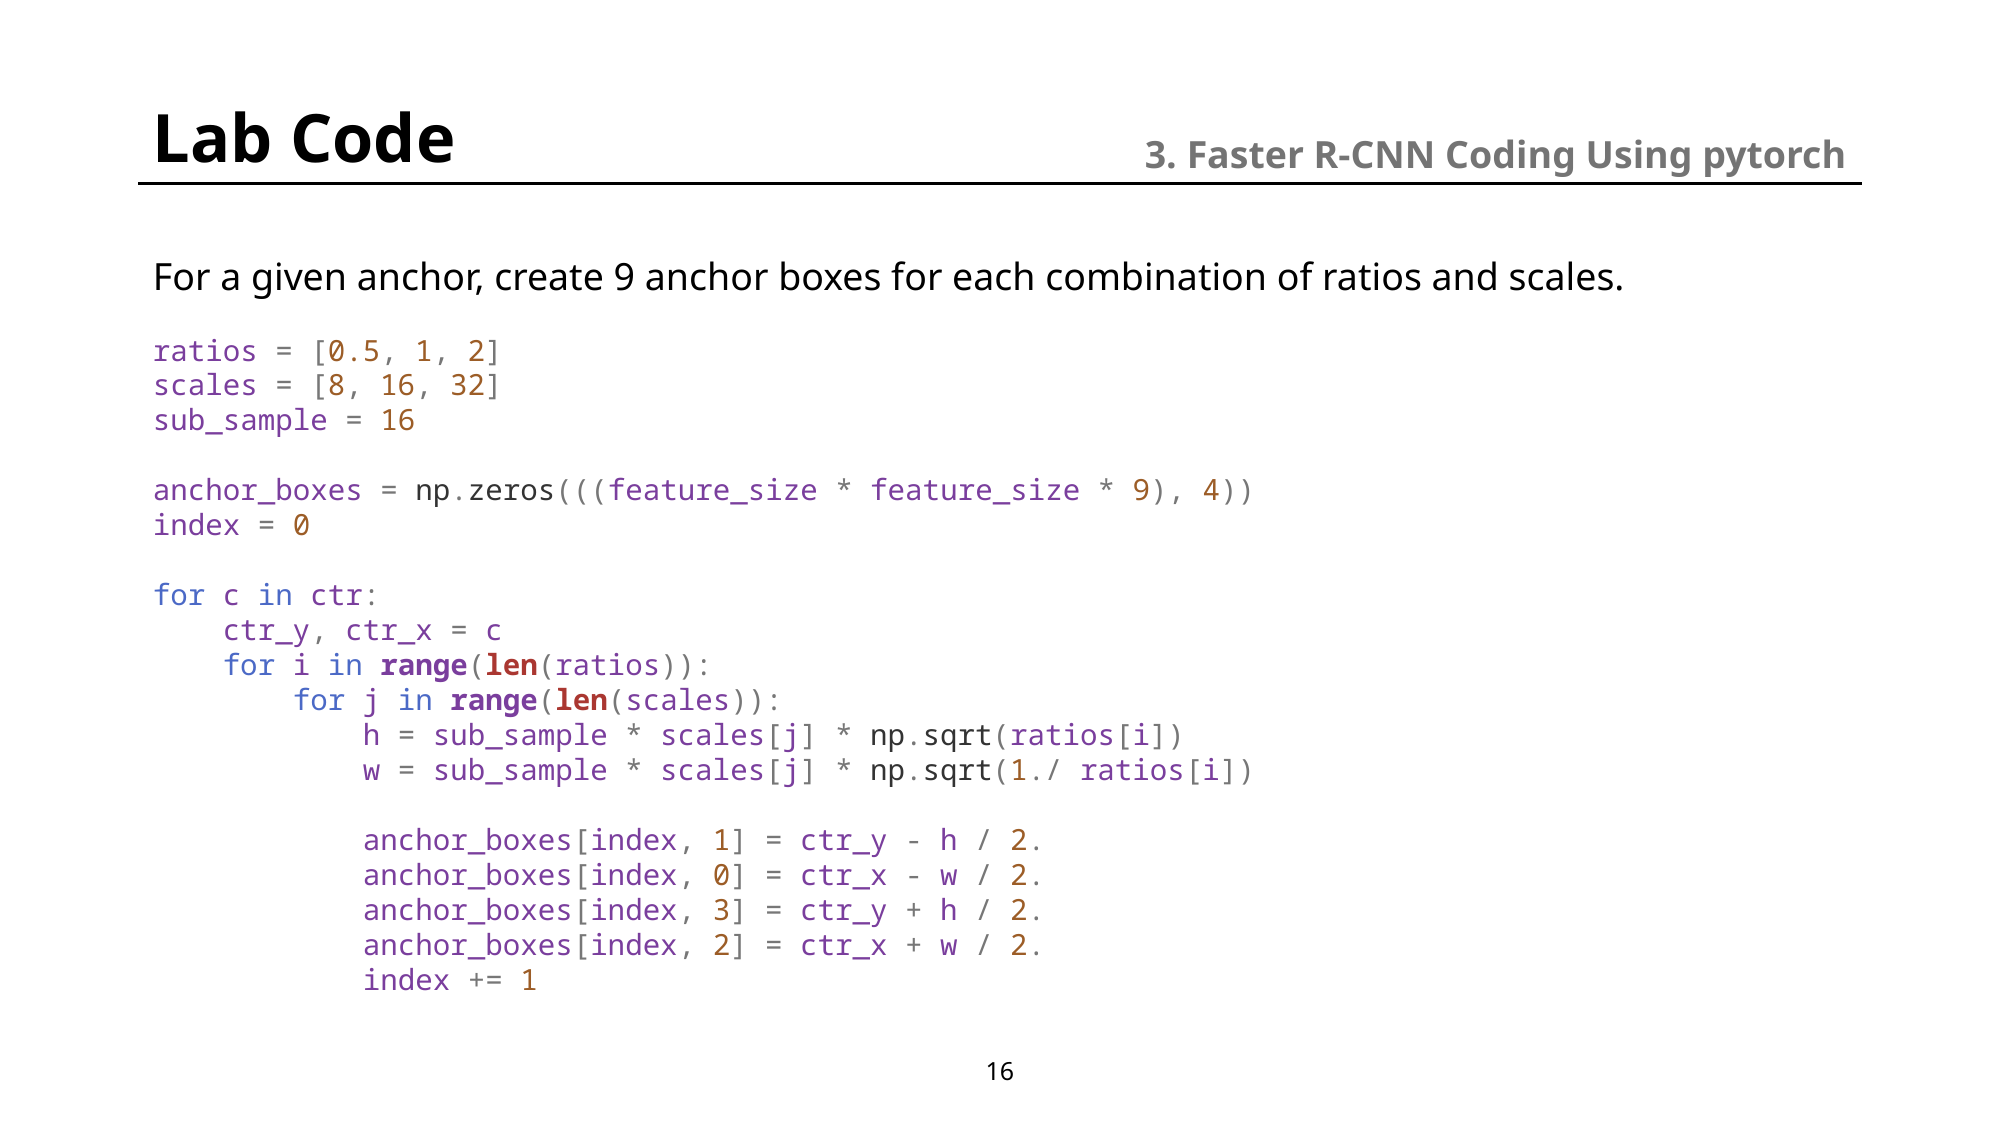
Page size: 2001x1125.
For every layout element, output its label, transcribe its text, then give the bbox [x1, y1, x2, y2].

text_box For a given anchor, create 9 anchor boxes for each combination of ratios and scales. [138, 245, 1660, 306]
text_box 3. Faster R-CNN Coding Using pytorch [1108, 123, 1862, 183]
text_box ratios = [0.5, 1, 2] scales = [8, 16, 32] sub_sample = 16 anchor_boxes = np.zeros(((feature_size * feature_size * 9), 4)) index = 0 for c in ctr: ctr_y, ctr_x = c for i in range(len(ratios)): for j in range(len(scales)): h = sub_sample * scales[j] * np.sqrt(ratios[i]) w = sub_sample * scales[j] * np.sqrt(1./ ratios[i]) anchor_boxes[index, 1] = ctr_y - h / 2. anchor_boxes[index, 0] = ctr_x - w / 2. anchor_boxes[index, 3] = ctr_y + h / 2. anchor_boxes[index, 2] = ctr_x + w / 2. index += 1 [138, 324, 1501, 1074]
text_box Lab Code [138, 87, 625, 183]
slide_number 16 [774, 1074, 1225, 1103]
